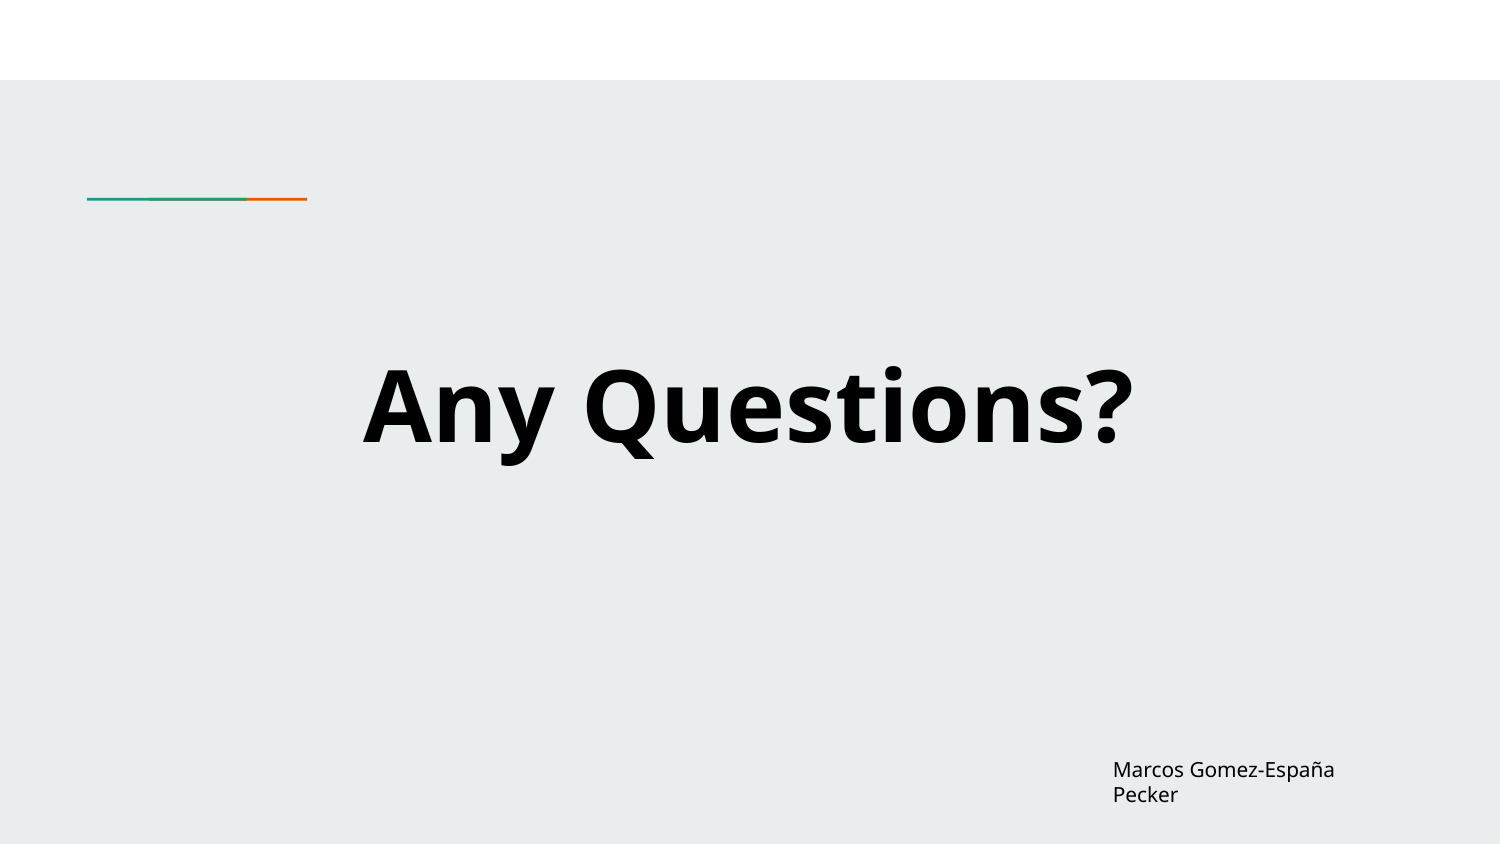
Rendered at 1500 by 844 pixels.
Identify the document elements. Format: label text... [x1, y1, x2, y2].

text_box Marcos Gomez-España Pecker [1097, 742, 1414, 822]
title Any Questions? [348, 327, 1152, 493]
